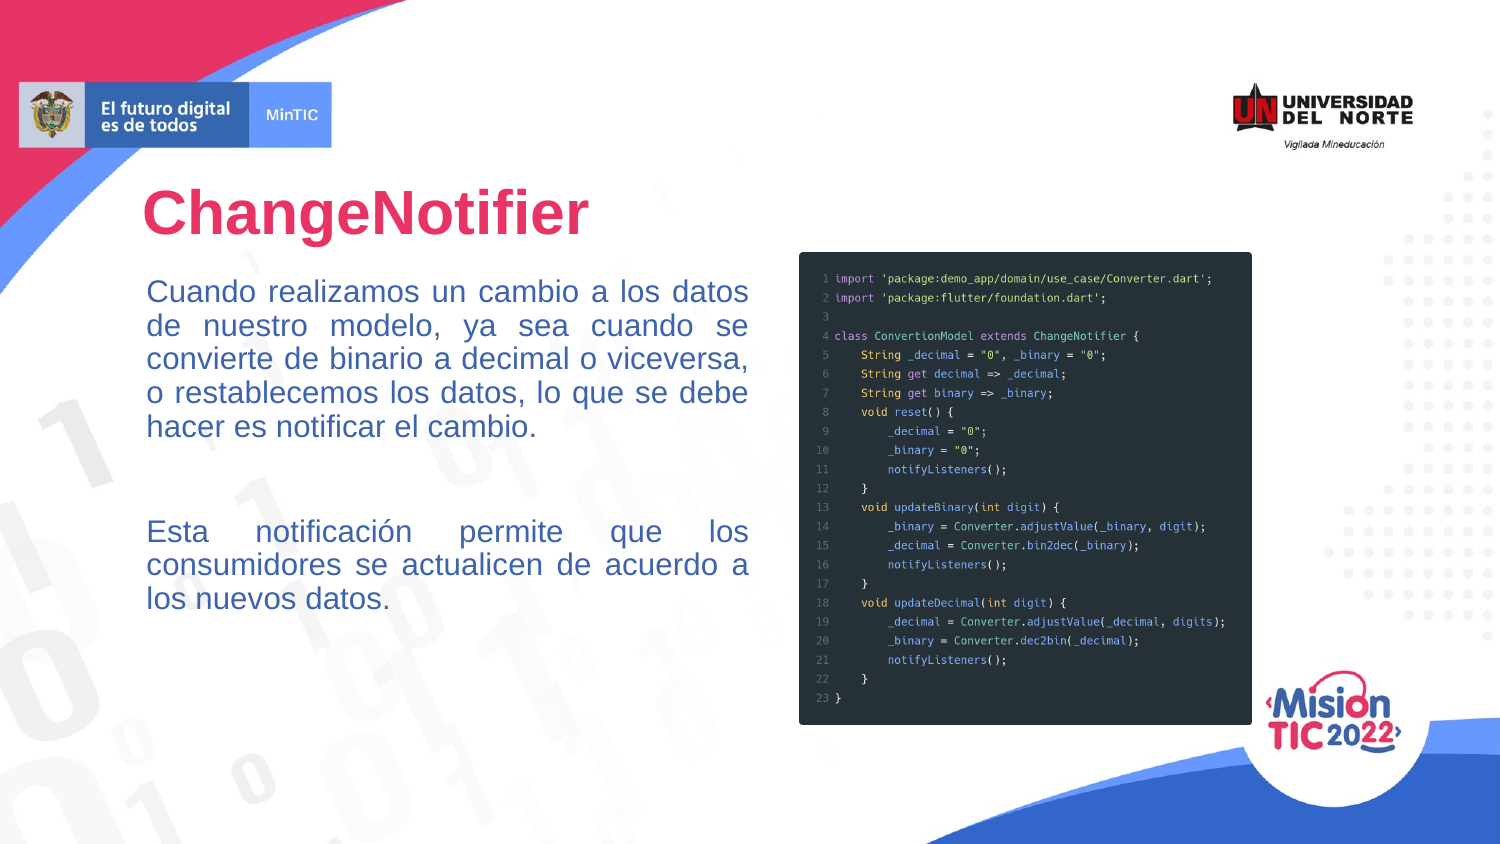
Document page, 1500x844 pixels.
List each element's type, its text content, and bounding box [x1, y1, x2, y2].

text_box ChangeNotifier [131, 148, 1369, 253]
text_box Cuando realizamos un cambio a los datos de nuestro modelo, ya sea cuando se convierte de binario a decimal o viceversa, o restablecemos los datos, lo que se debe hacer es notificar el cambio. Esta notificación permite que los consumidores se actualicen de acuerdo a los nuevos datos. [146, 270, 750, 757]
picture [0, 0, 1500, 844]
